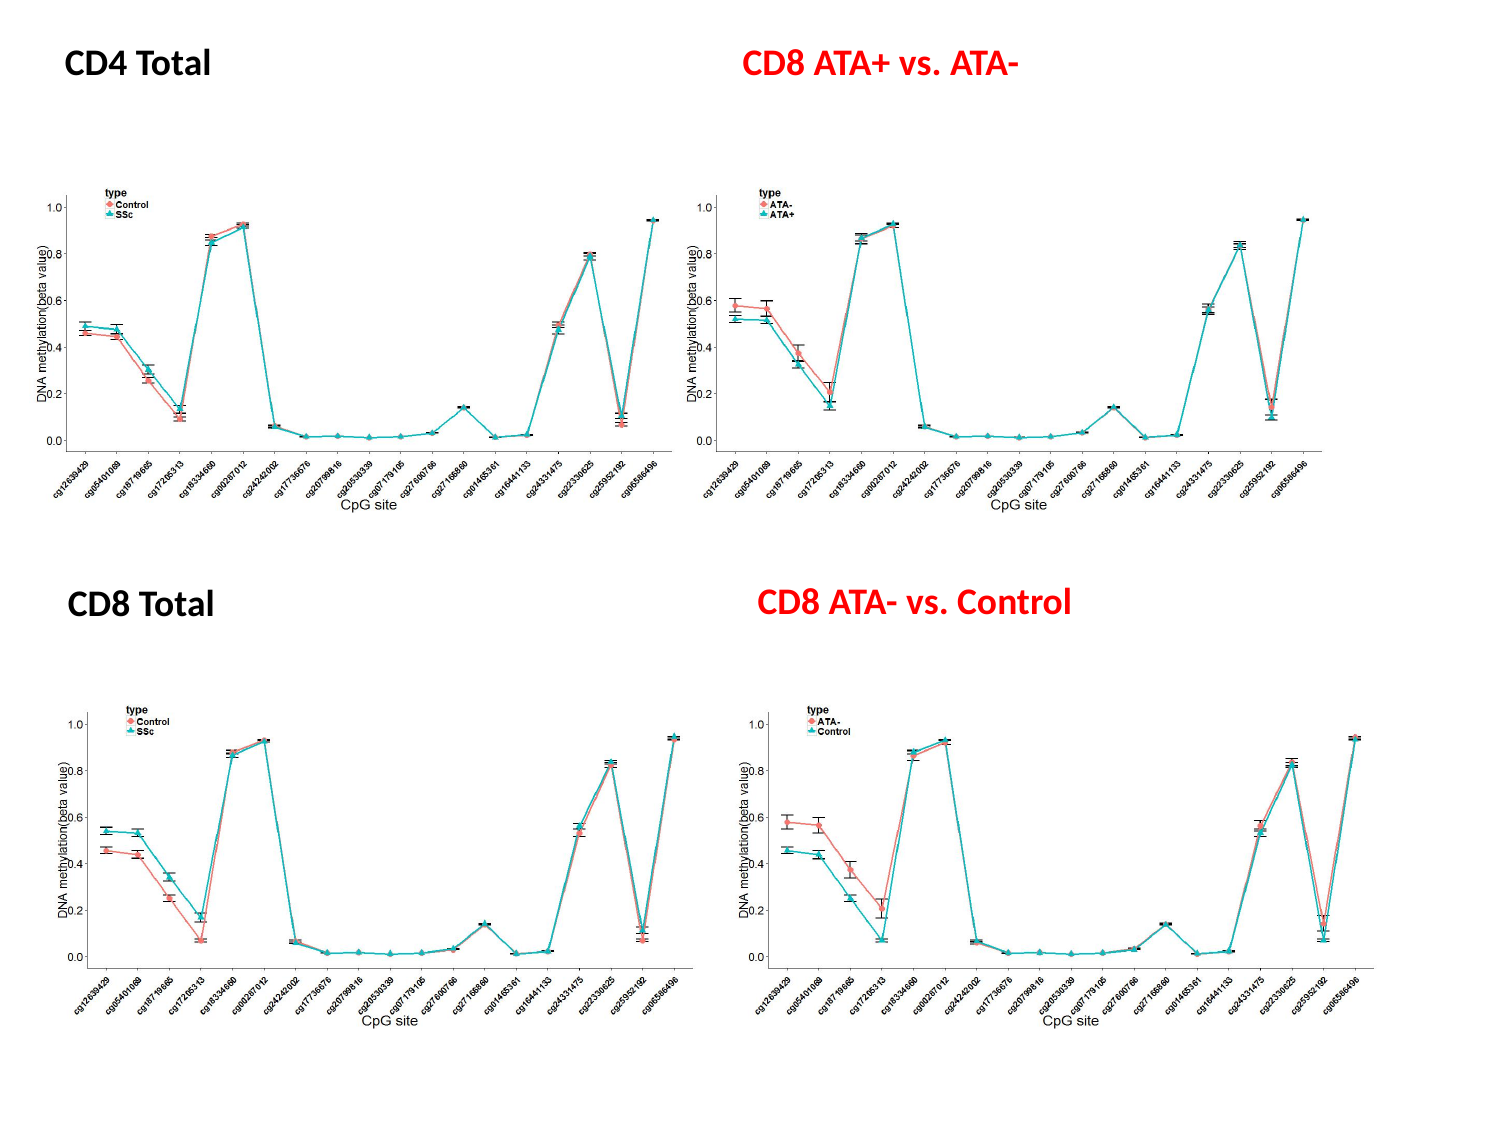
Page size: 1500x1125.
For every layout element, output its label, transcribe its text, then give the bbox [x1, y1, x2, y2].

picture [731, 703, 1382, 1030]
text_box CD8 ATA+ vs. ATA- [727, 30, 1130, 91]
text_box CD8 ATA- vs. Control [742, 569, 1145, 630]
text_box CD8 Total [53, 571, 455, 632]
picture [29, 187, 1330, 513]
text_box CD4 Total [50, 30, 452, 91]
picture [49, 703, 701, 1030]
